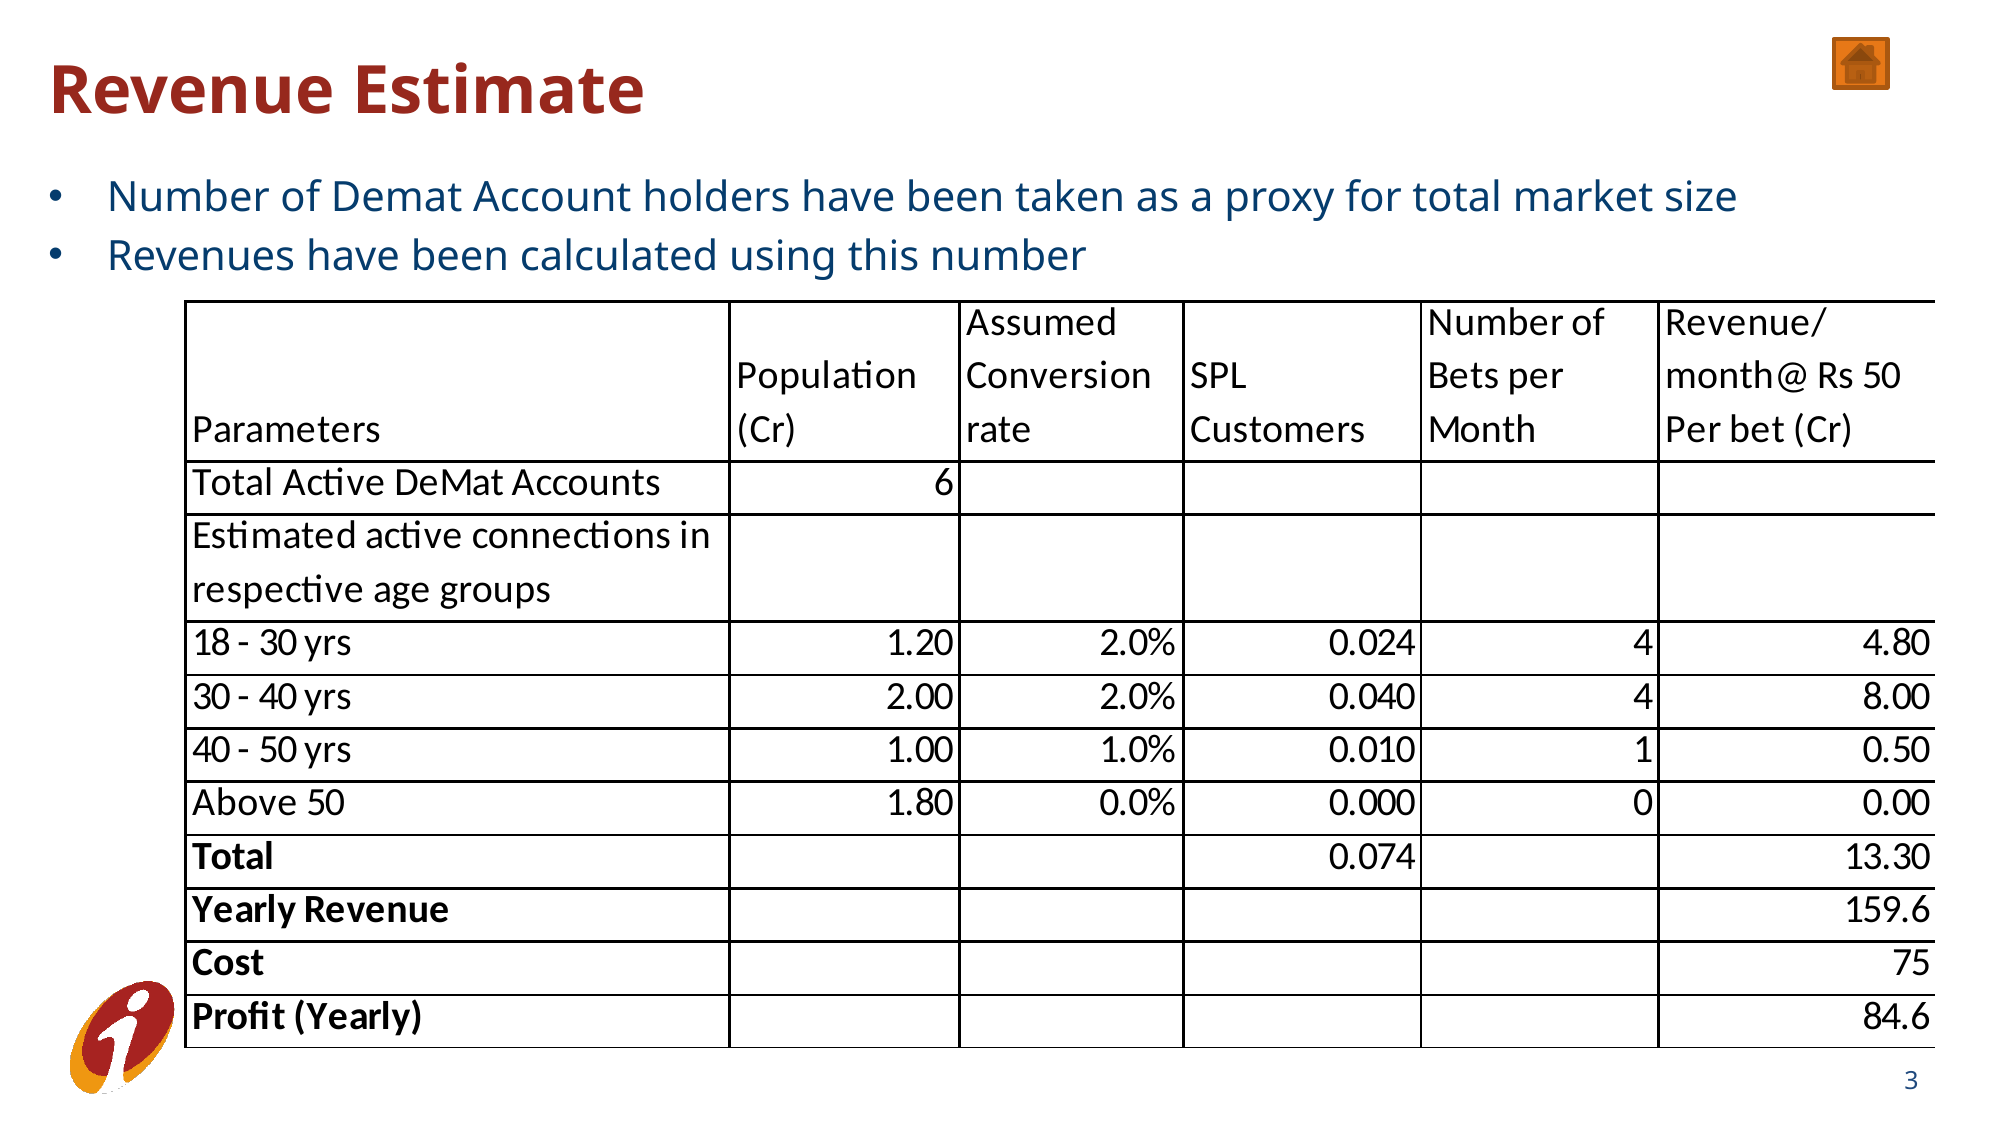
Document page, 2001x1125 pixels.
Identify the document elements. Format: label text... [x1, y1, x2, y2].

picture [62, 974, 181, 1100]
slide_number 3 [1833, 1061, 1934, 1111]
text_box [183, 299, 1938, 1051]
list Revenue Estimate [33, 38, 1951, 163]
list Number of Demat Account holders have been taken as a proxy for total market size Revenues have been calculated using this number [33, 162, 1950, 300]
text_box [1832, 37, 1890, 90]
